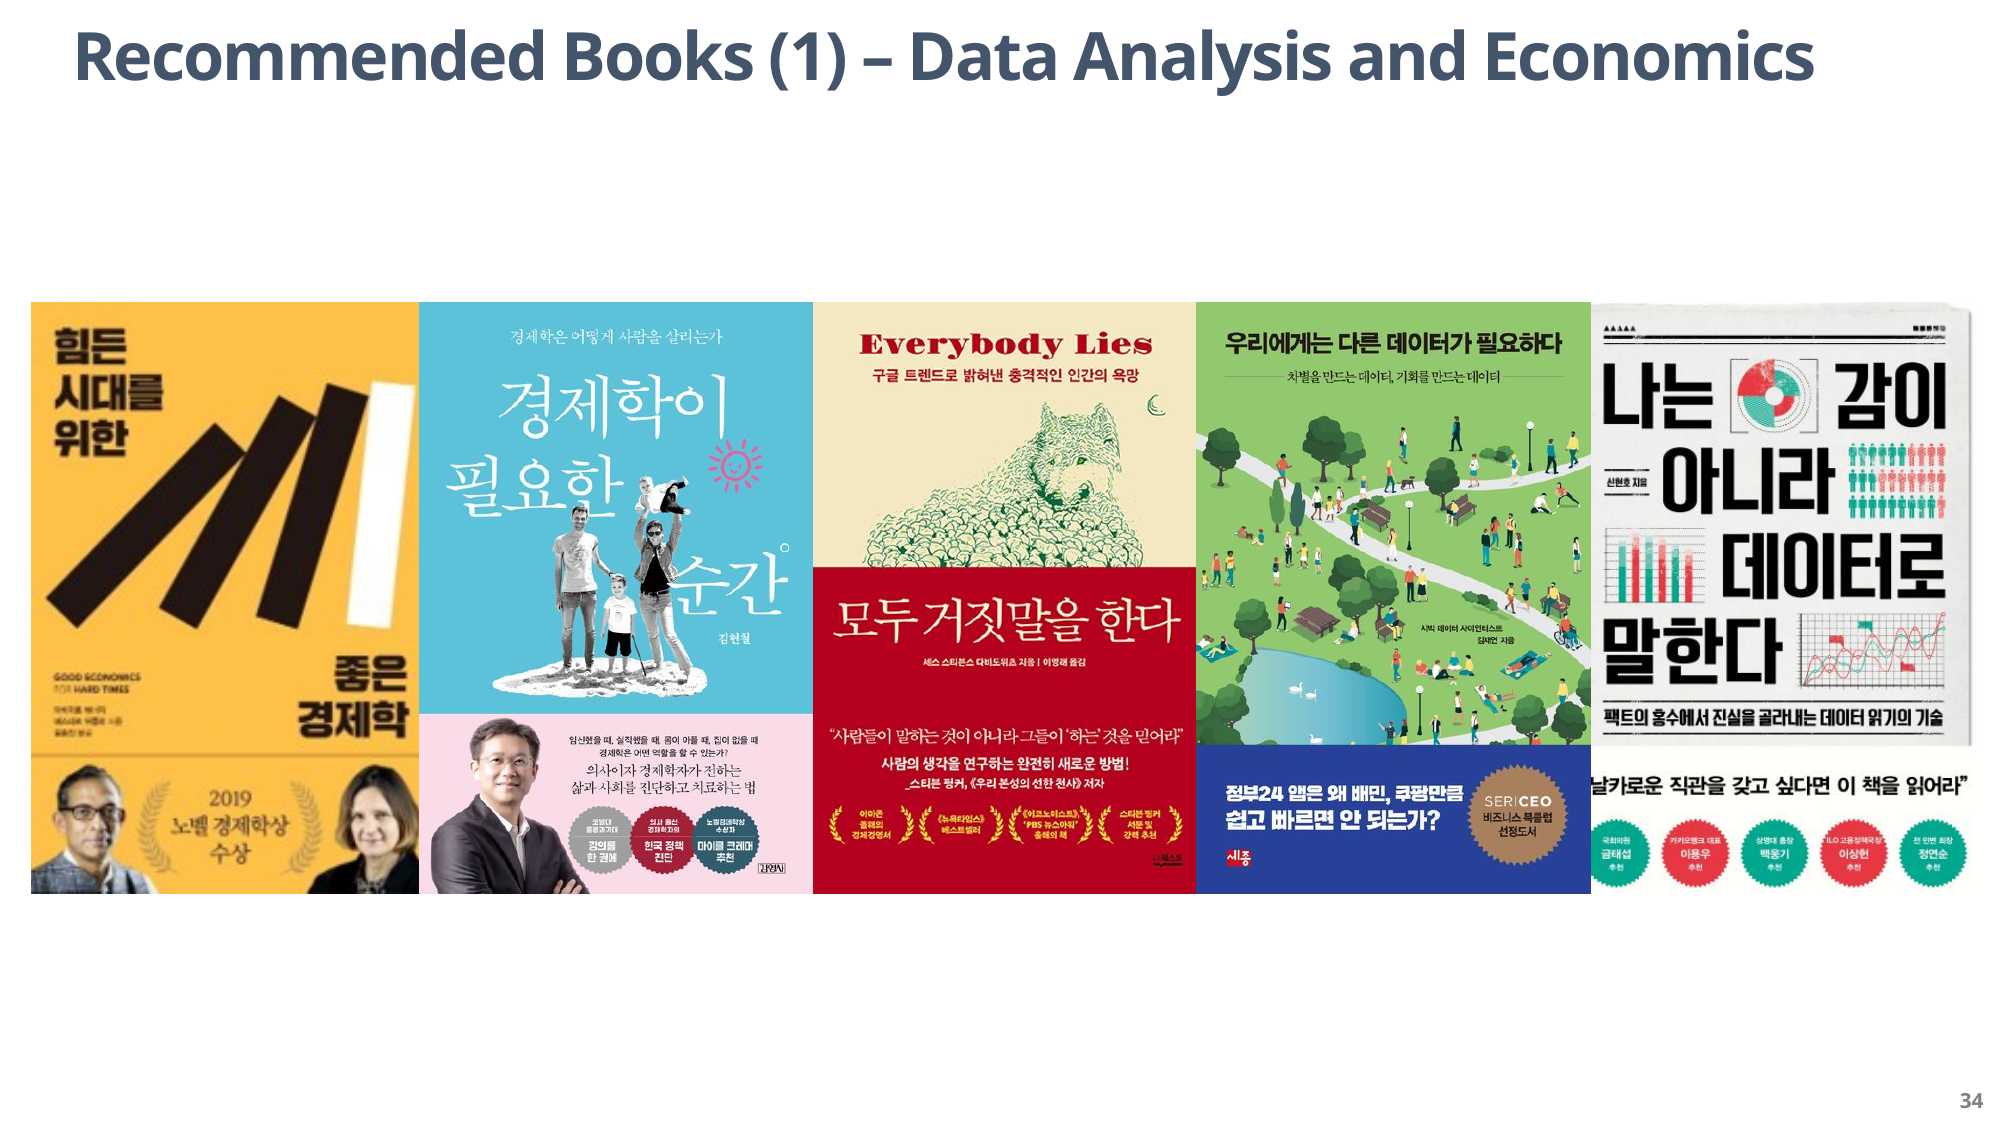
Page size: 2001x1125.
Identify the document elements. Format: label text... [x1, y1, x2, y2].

text_box Recommended Books (1) – Data Analysis and Economics [57, 3, 1941, 104]
text_box 34 [1940, 1080, 1999, 1125]
picture [31, 302, 1978, 894]
